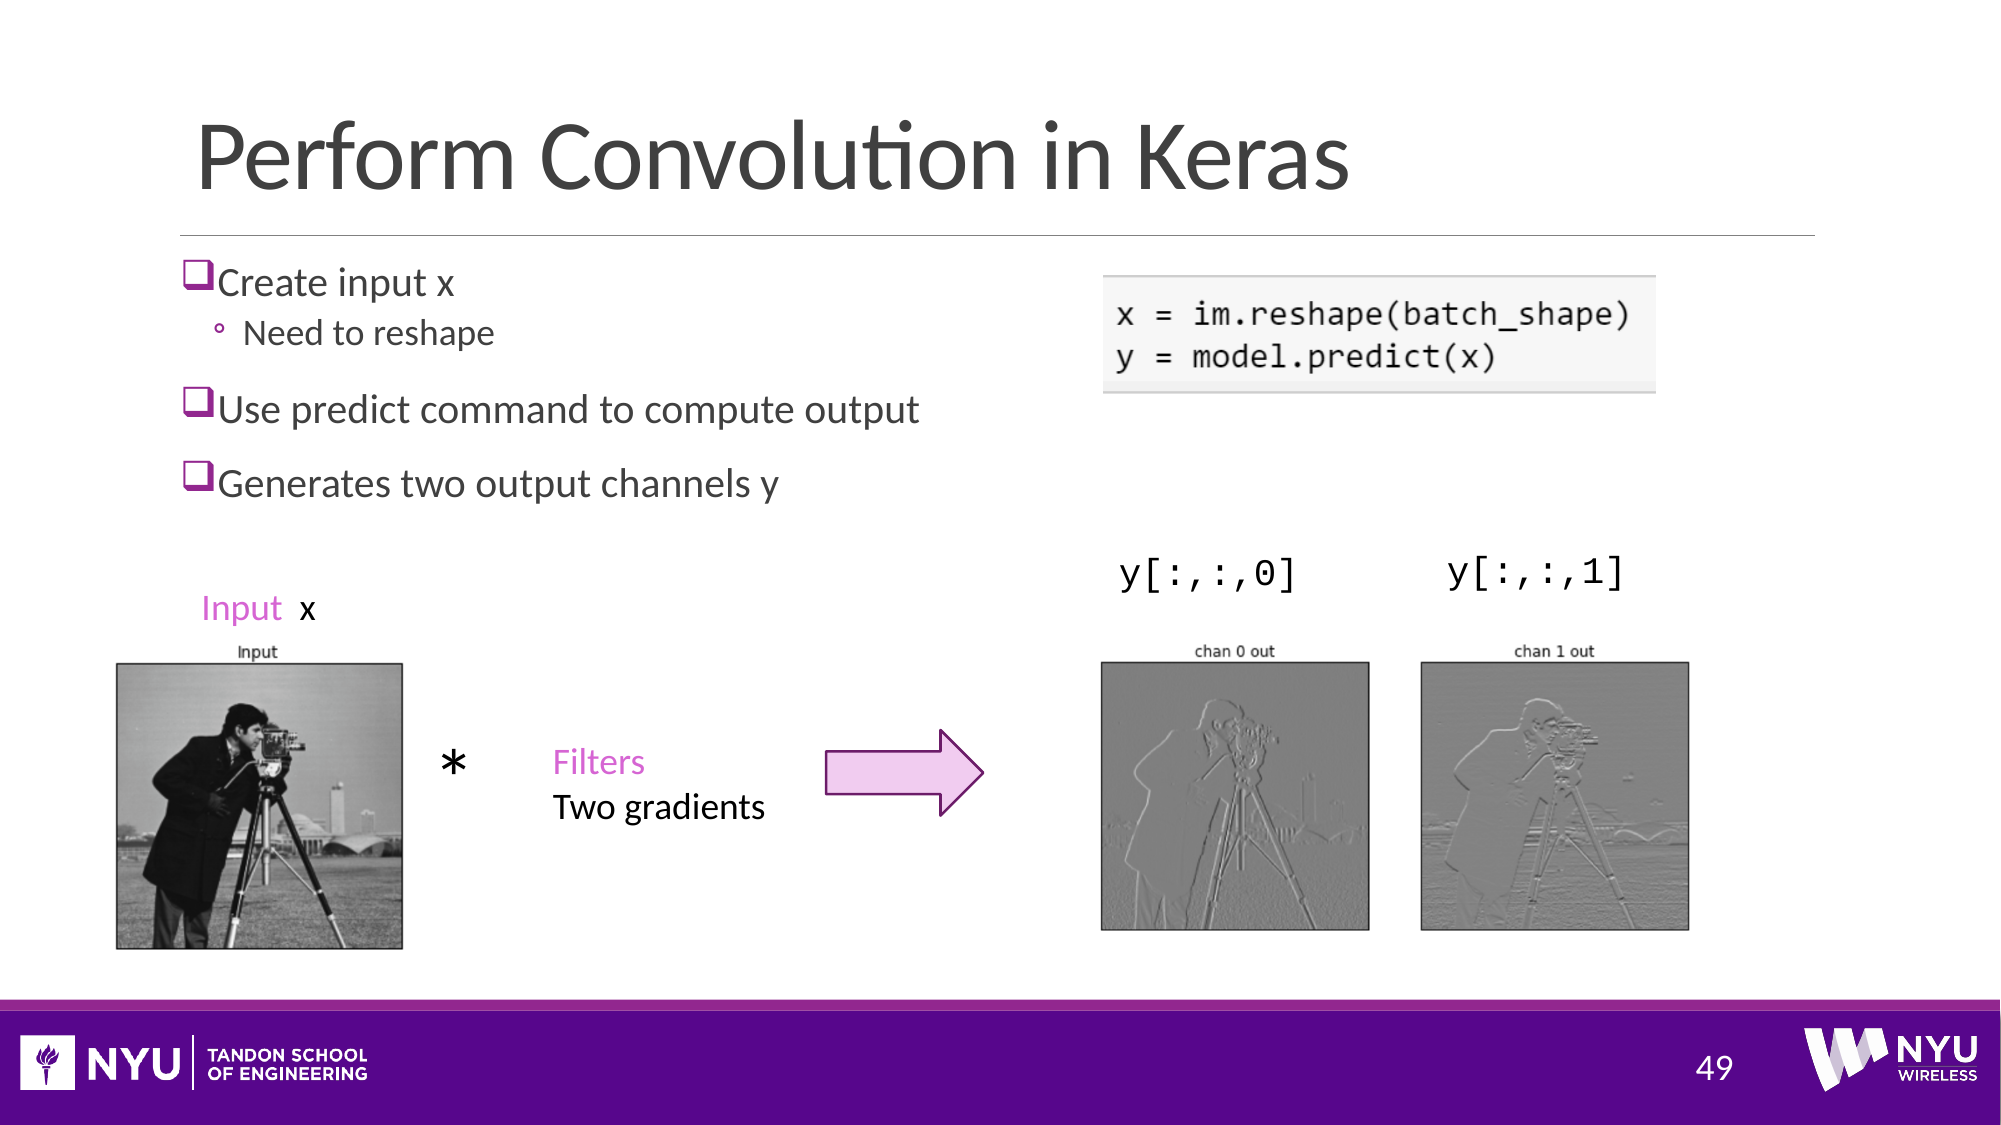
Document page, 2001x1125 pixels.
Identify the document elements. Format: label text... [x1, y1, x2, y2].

picture [97, 632, 420, 966]
text_box [824, 728, 985, 817]
picture [1086, 636, 1708, 947]
slide_number 49 [1533, 1035, 1749, 1096]
picture [1102, 274, 1657, 400]
list Create input x Need to reshape Use predict command to compute output Generates two output channels y [180, 252, 1157, 548]
text_box y[:,:,1] [1432, 538, 1642, 599]
text_box y[:,:,0] [1104, 540, 1314, 601]
text_box Filters Two gradients [538, 729, 781, 835]
text_box * [427, 717, 517, 833]
text_box Input x [186, 575, 331, 630]
title Perform Convolution in Keras [180, 47, 1830, 218]
